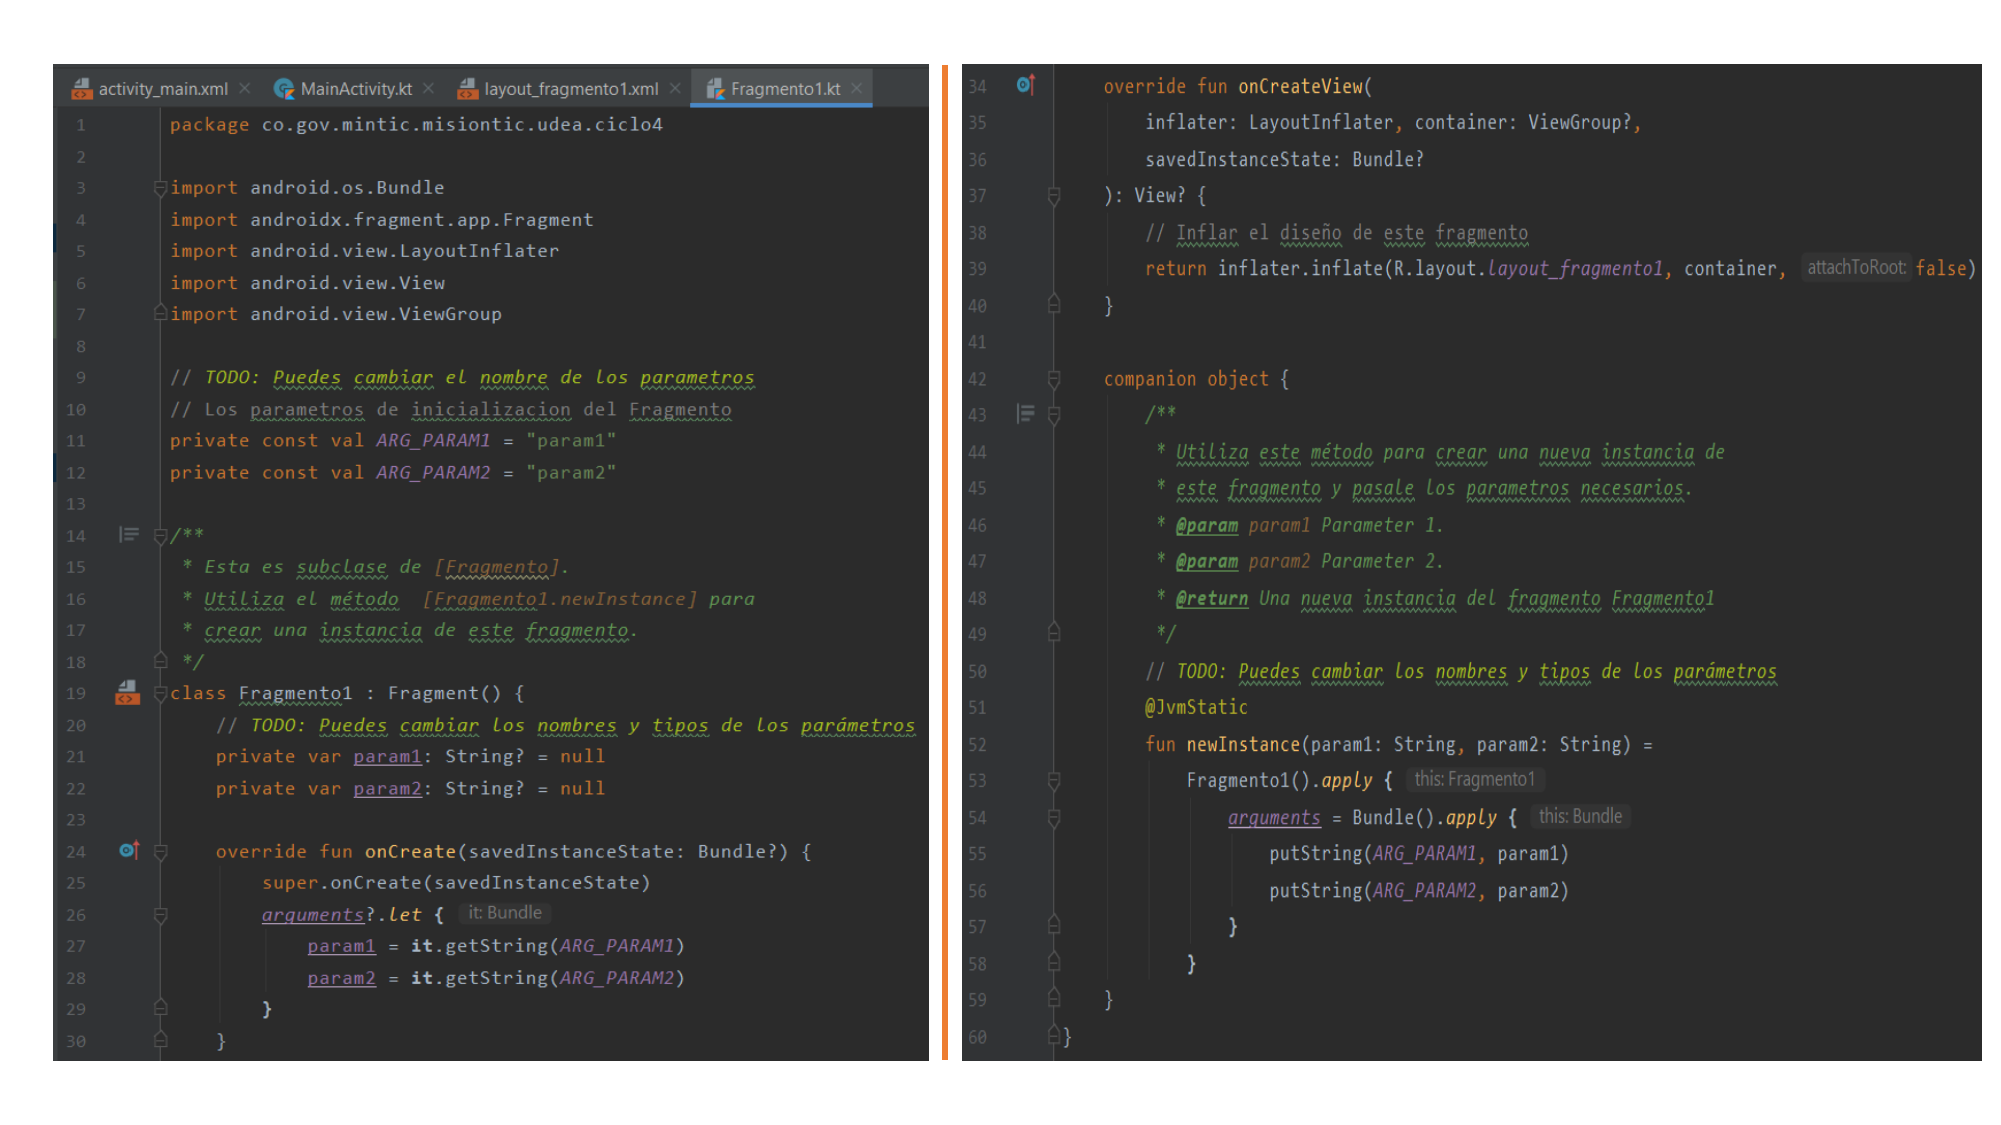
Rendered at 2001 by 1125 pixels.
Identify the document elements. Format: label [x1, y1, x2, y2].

picture [53, 64, 929, 1061]
picture [962, 64, 1982, 1061]
